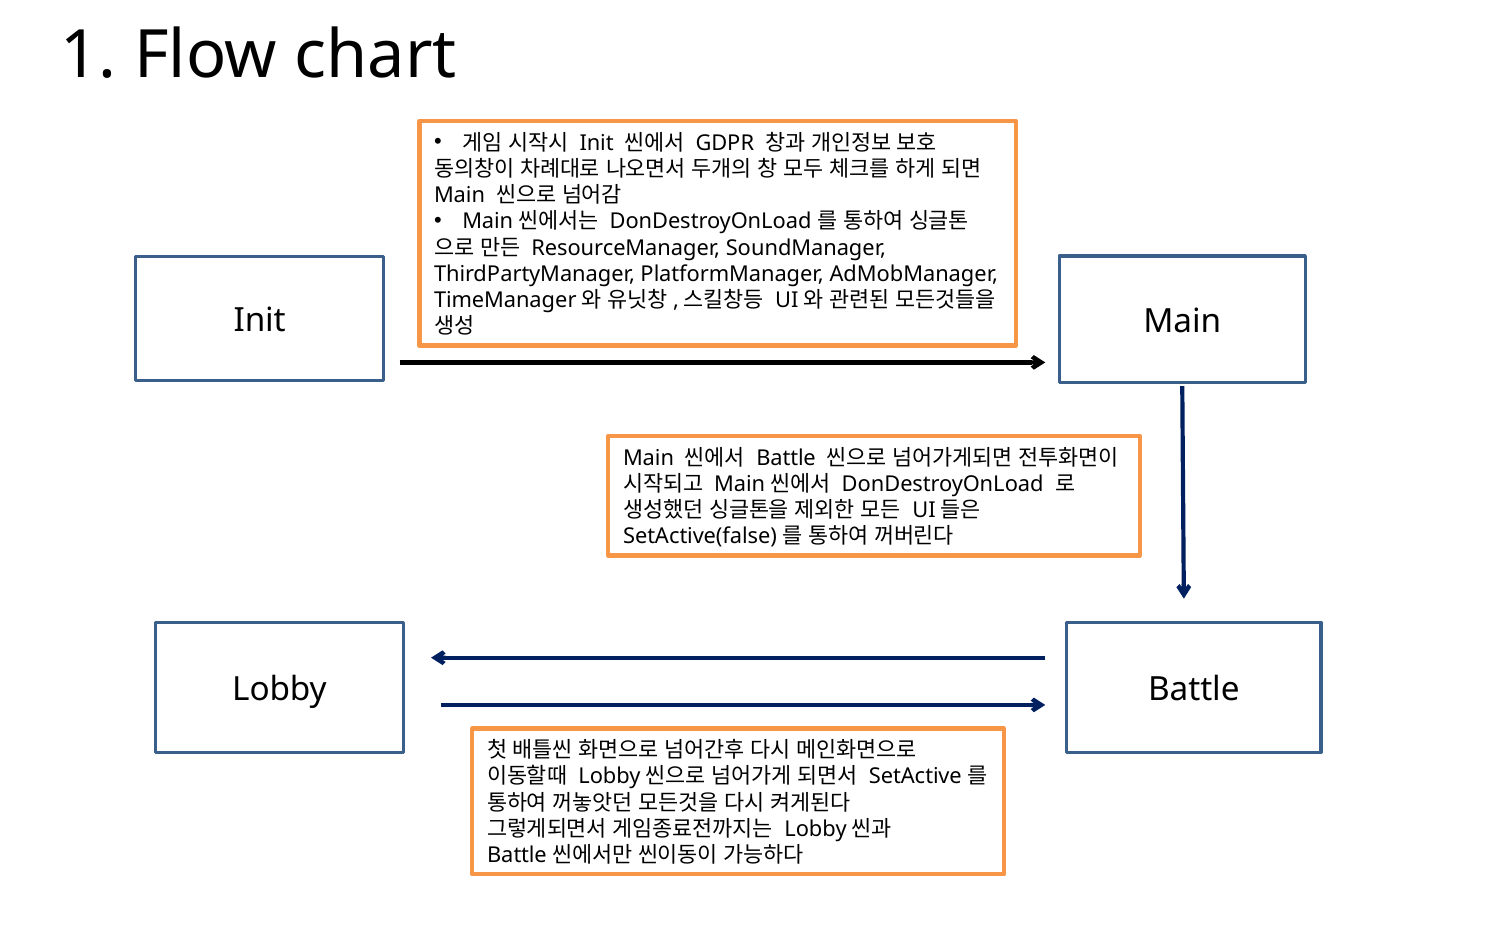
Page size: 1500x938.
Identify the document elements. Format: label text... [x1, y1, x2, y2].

text_box Battle [1065, 620, 1323, 754]
text_box Lobby [153, 620, 406, 754]
text_box Main 씬에서 Battle 씬으로 넘어가게되면 전투화면이 시작되고 Main씬에서 DonDestroyOnLoad 로 생성했던 싱글톤을 제외한 모든 UI들은 SetActive(false)를 통하여 꺼버린다 [606, 434, 1142, 558]
text_box 첫 배틀씬 화면으로 넘어간후 다시 메인화면으로 이동할때 Lobby씬으로 넘어가게 되면서 SetActive를 통하여 꺼놓앗던 모든것을 다시 켜게된다 그렇게되면서 게임종료전까지는 Lobby씬과 Battle씬에서만 씬이동이 가능하다 [470, 726, 1006, 876]
text_box Init [134, 254, 386, 382]
text_box Main [1057, 254, 1308, 385]
text_box 게임 시작시 Init 씬에서 GDPR 창과 개인정보 보호 동의창이 차례대로 나오면서 두개의 창 모두 체크를 하게 되면 Main 씬으로 넘어감 Main씬에서는 DonDestroyOnLoad를 통하여 싱글톤 으로 만든 ResourceManager, SoundManager, ThirdPartyManager, PlatformManager, AdMobManager, TimeManager와 유닛창,스킬창등 UI와 관련된 모든것들을 생성 [417, 119, 1018, 348]
text_box 1. Flow chart [46, 3, 473, 99]
